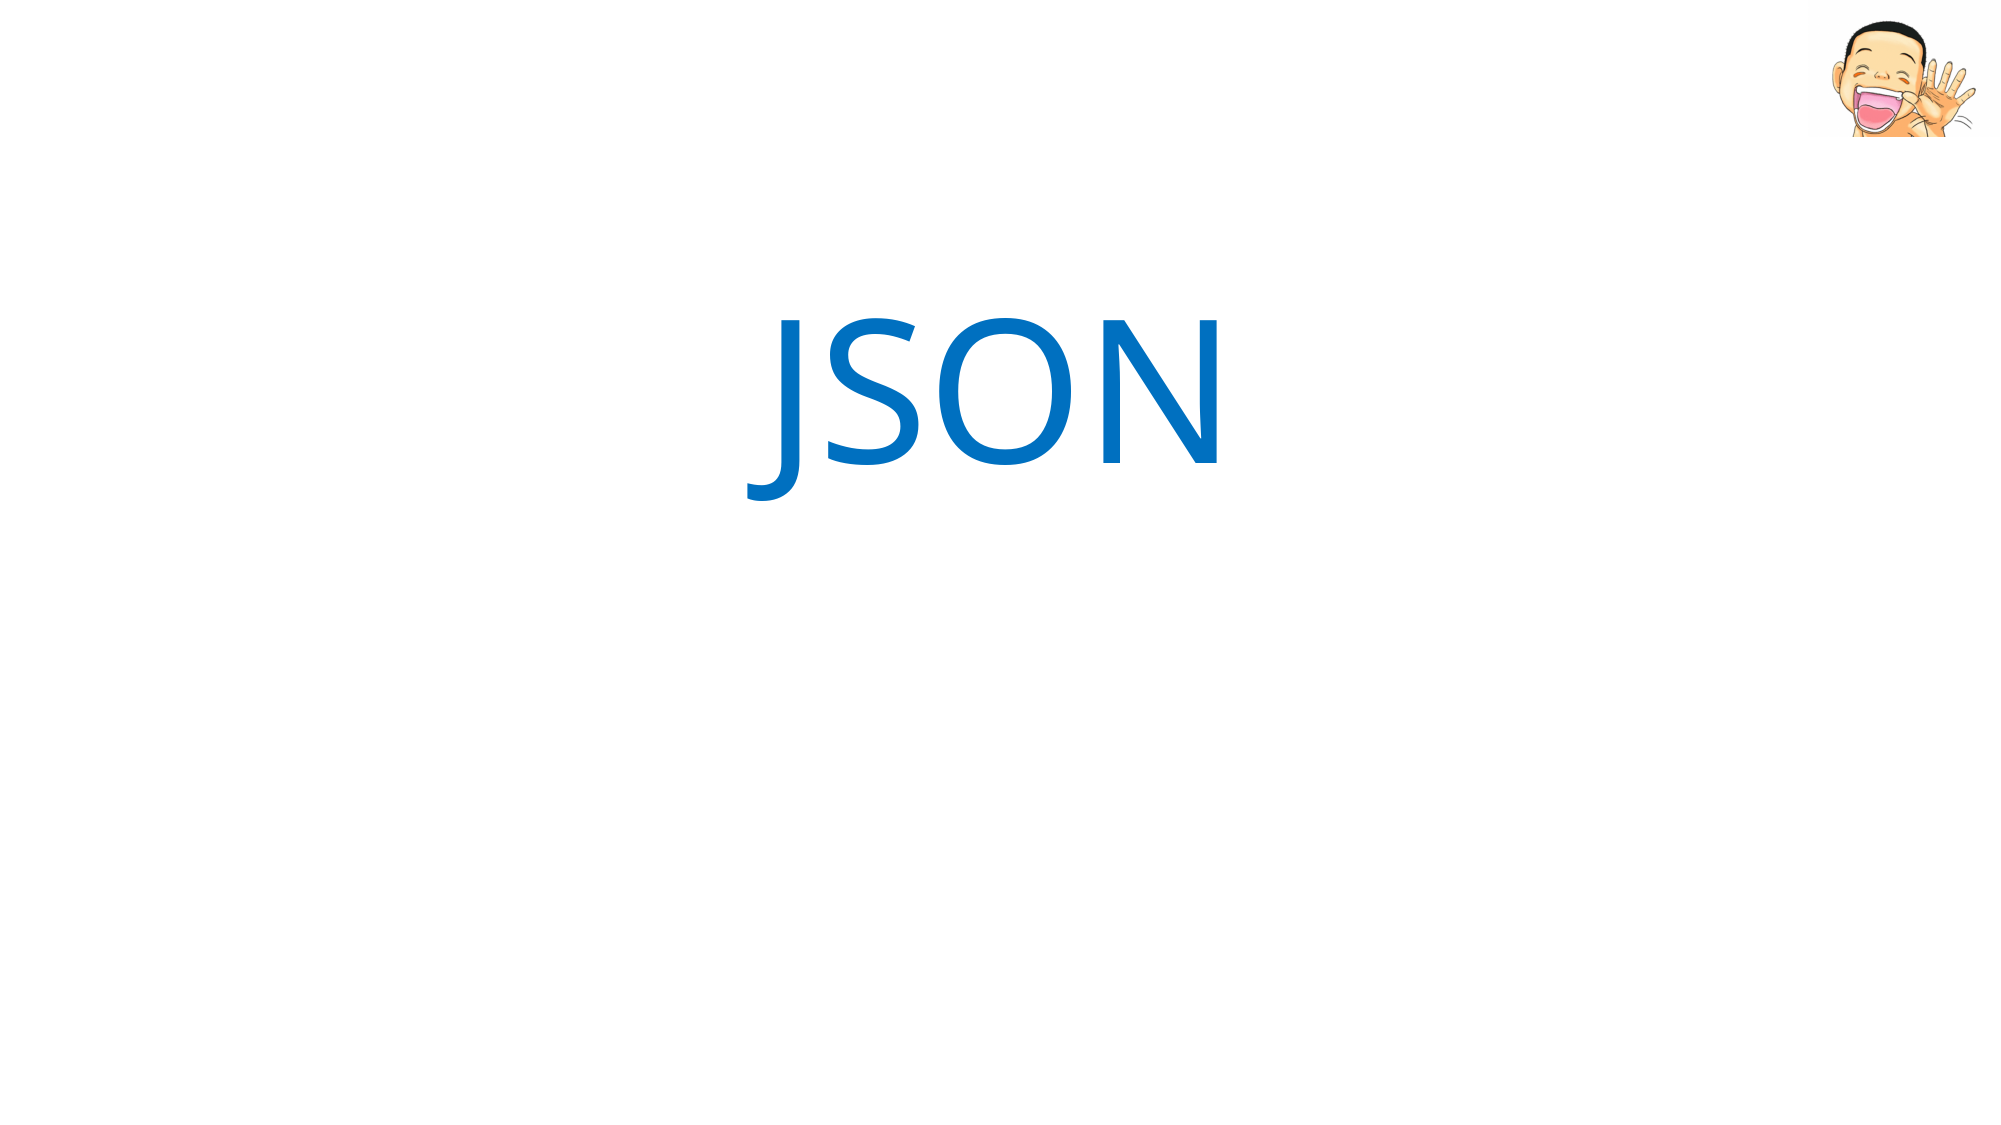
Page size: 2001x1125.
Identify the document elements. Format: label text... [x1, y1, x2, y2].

picture [1808, 0, 2000, 136]
text_box JSON [0, 136, 2000, 512]
